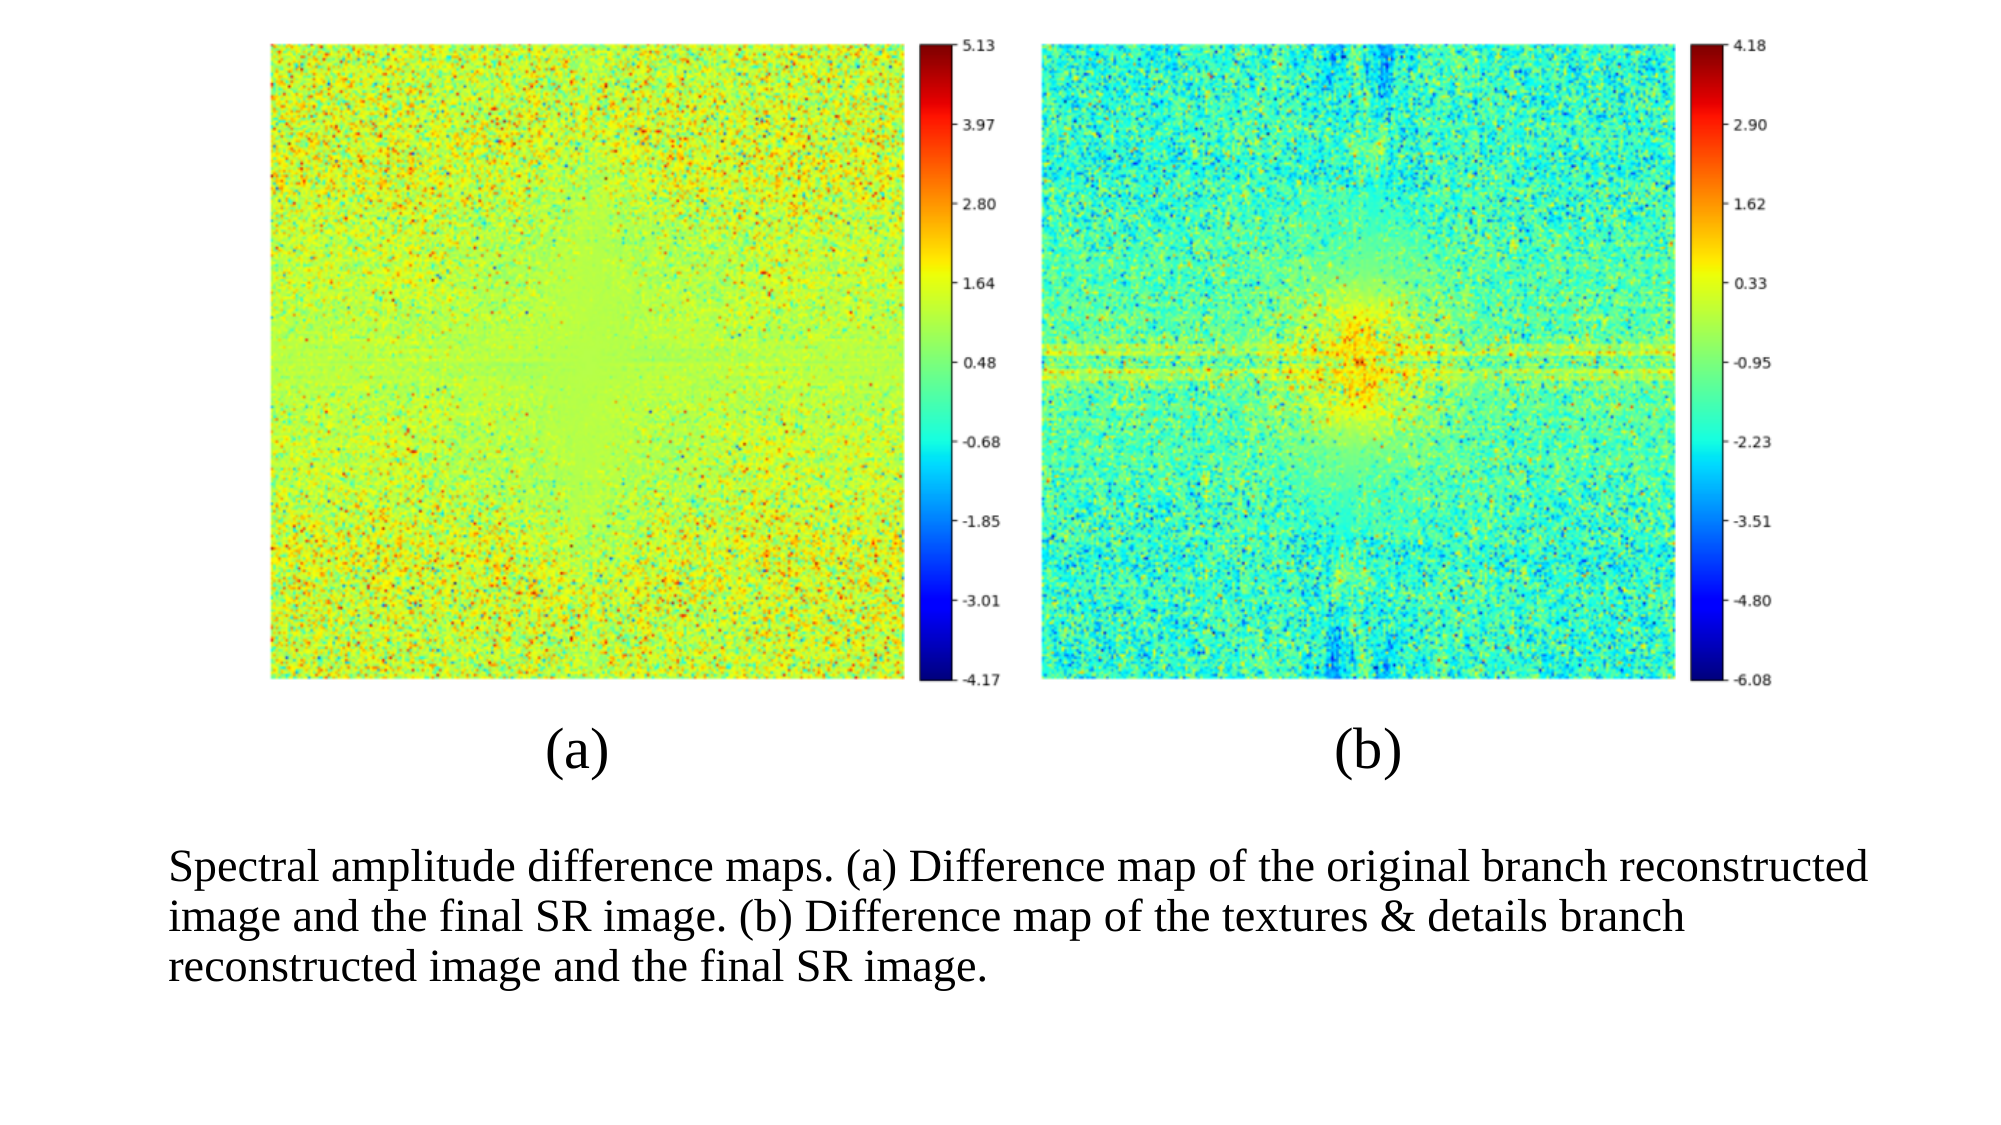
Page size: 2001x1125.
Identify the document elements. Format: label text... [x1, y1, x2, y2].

title Spectral amplitude difference maps. (a) Difference map of the original branch reconstructed image and the final SR image. (b) Difference map of the textures & details branch reconstructed image and the final SR image. [153, 807, 1894, 1026]
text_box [259, 34, 1776, 809]
